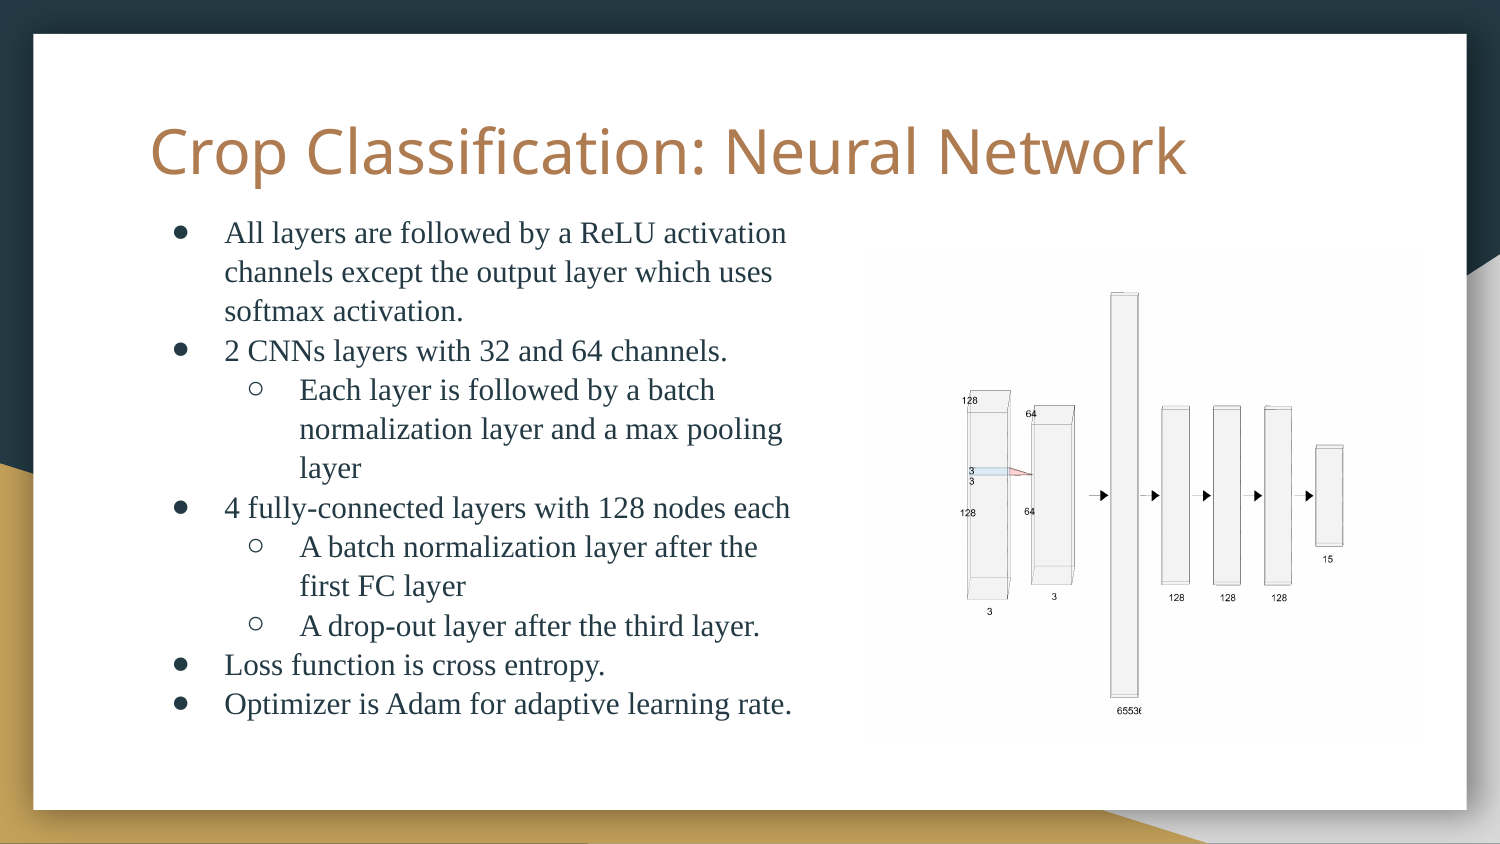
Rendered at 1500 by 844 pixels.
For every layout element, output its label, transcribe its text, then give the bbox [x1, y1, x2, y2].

picture [868, 249, 1422, 743]
list All layers are followed by a ReLU activation channels except the output layer which uses softmax activation. 2 CNNs layers with 32 and 64 channels. Each layer is followed by a batch normalization layer and a max pooling layer 4 fully-connected layers with 128 nodes each A batch normalization layer after the first FC layer A drop-out layer after the third layer. Loss function is cross entropy. Optimizer is Adam for adaptive learning rate. [134, 195, 823, 729]
title Crop Classification: Neural Network [134, 97, 1366, 254]
